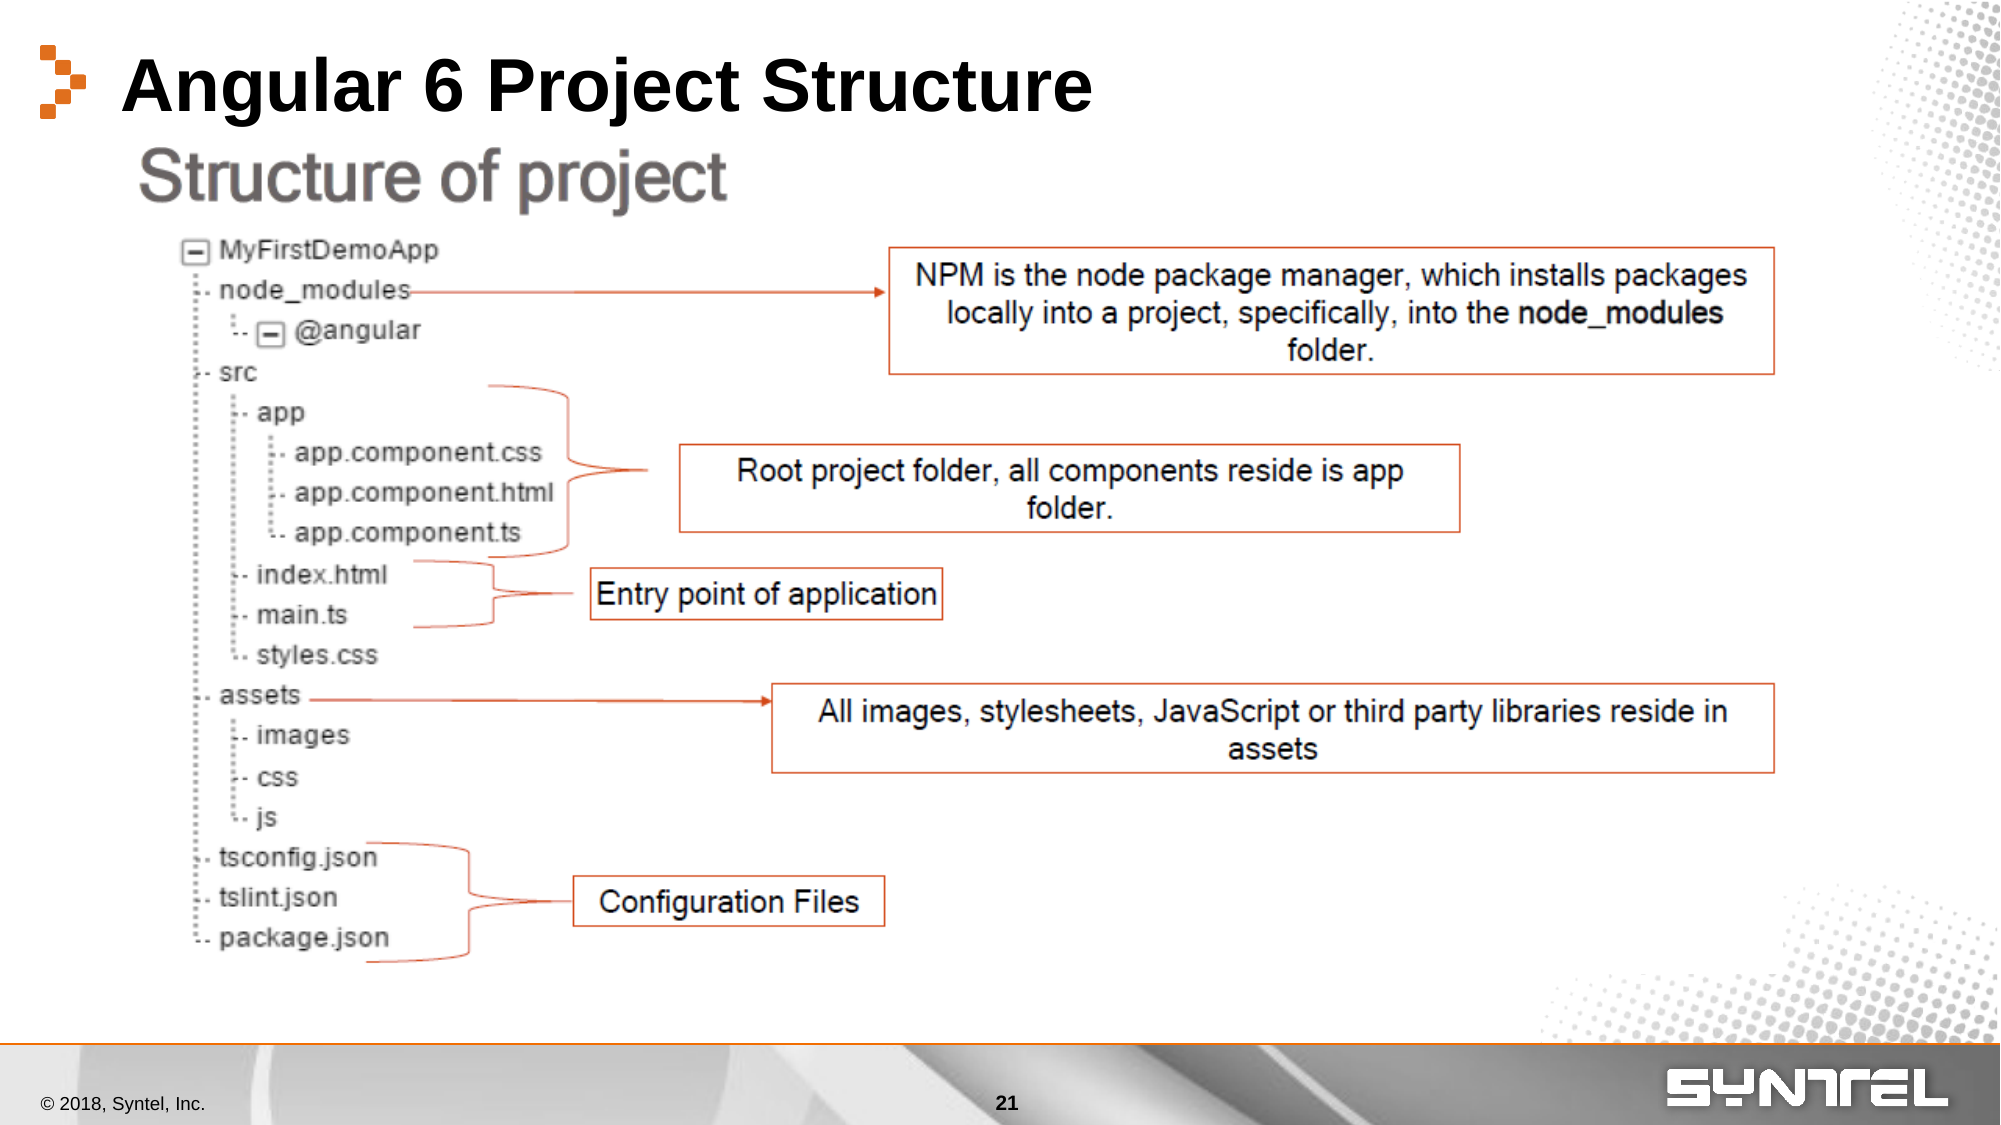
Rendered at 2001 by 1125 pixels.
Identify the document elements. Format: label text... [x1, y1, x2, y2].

picture [40, 45, 86, 119]
list Angular 6 Project Structure [120, 28, 1949, 135]
picture [128, 146, 1783, 974]
picture [1667, 1069, 1949, 1112]
